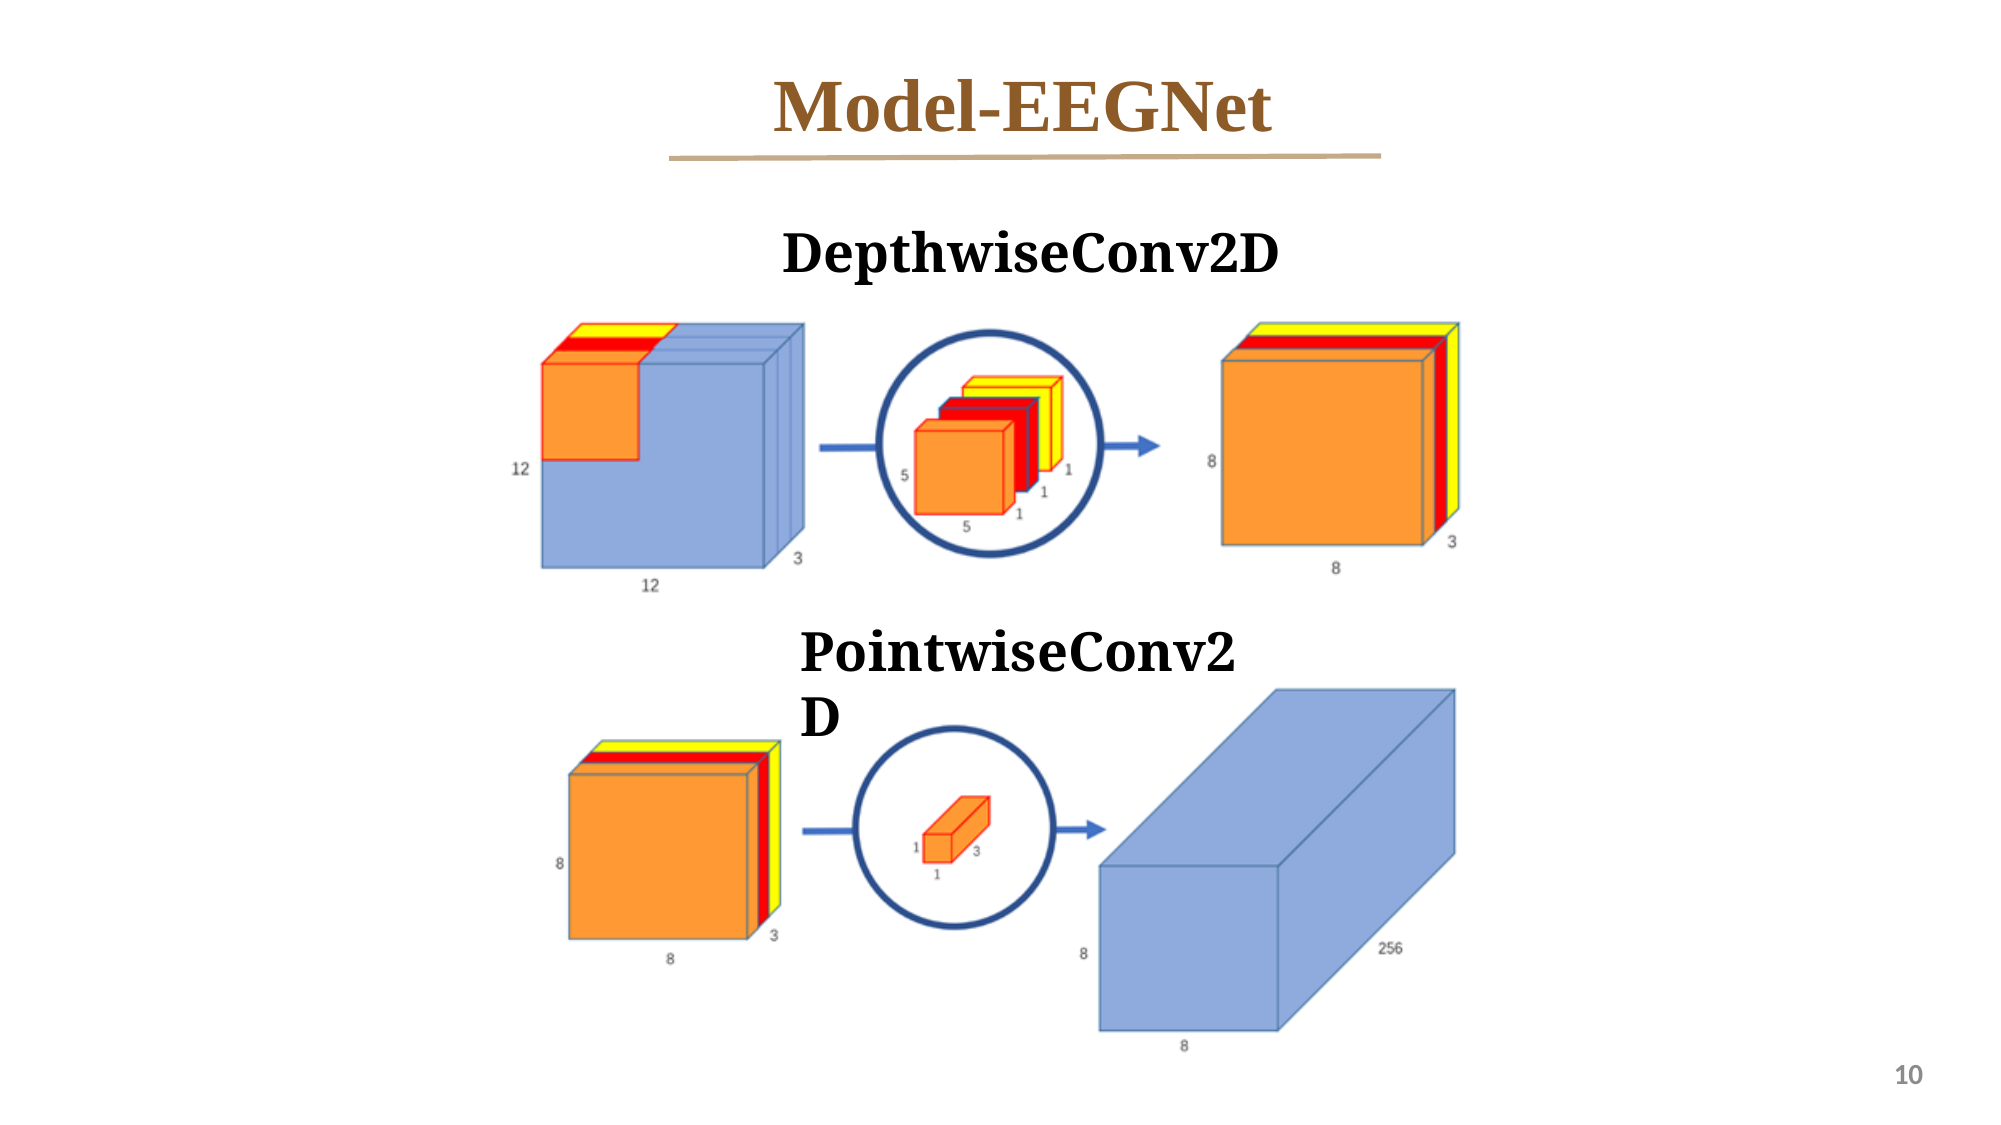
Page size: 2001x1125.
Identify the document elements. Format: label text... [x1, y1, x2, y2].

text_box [669, 48, 1382, 159]
slide_number 10 [1835, 1042, 1939, 1103]
text_box DepthwiseConv2D [767, 211, 1301, 270]
picture [507, 270, 1493, 611]
picture [527, 669, 1473, 1070]
text_box PointwiseConv2D [785, 611, 1282, 669]
